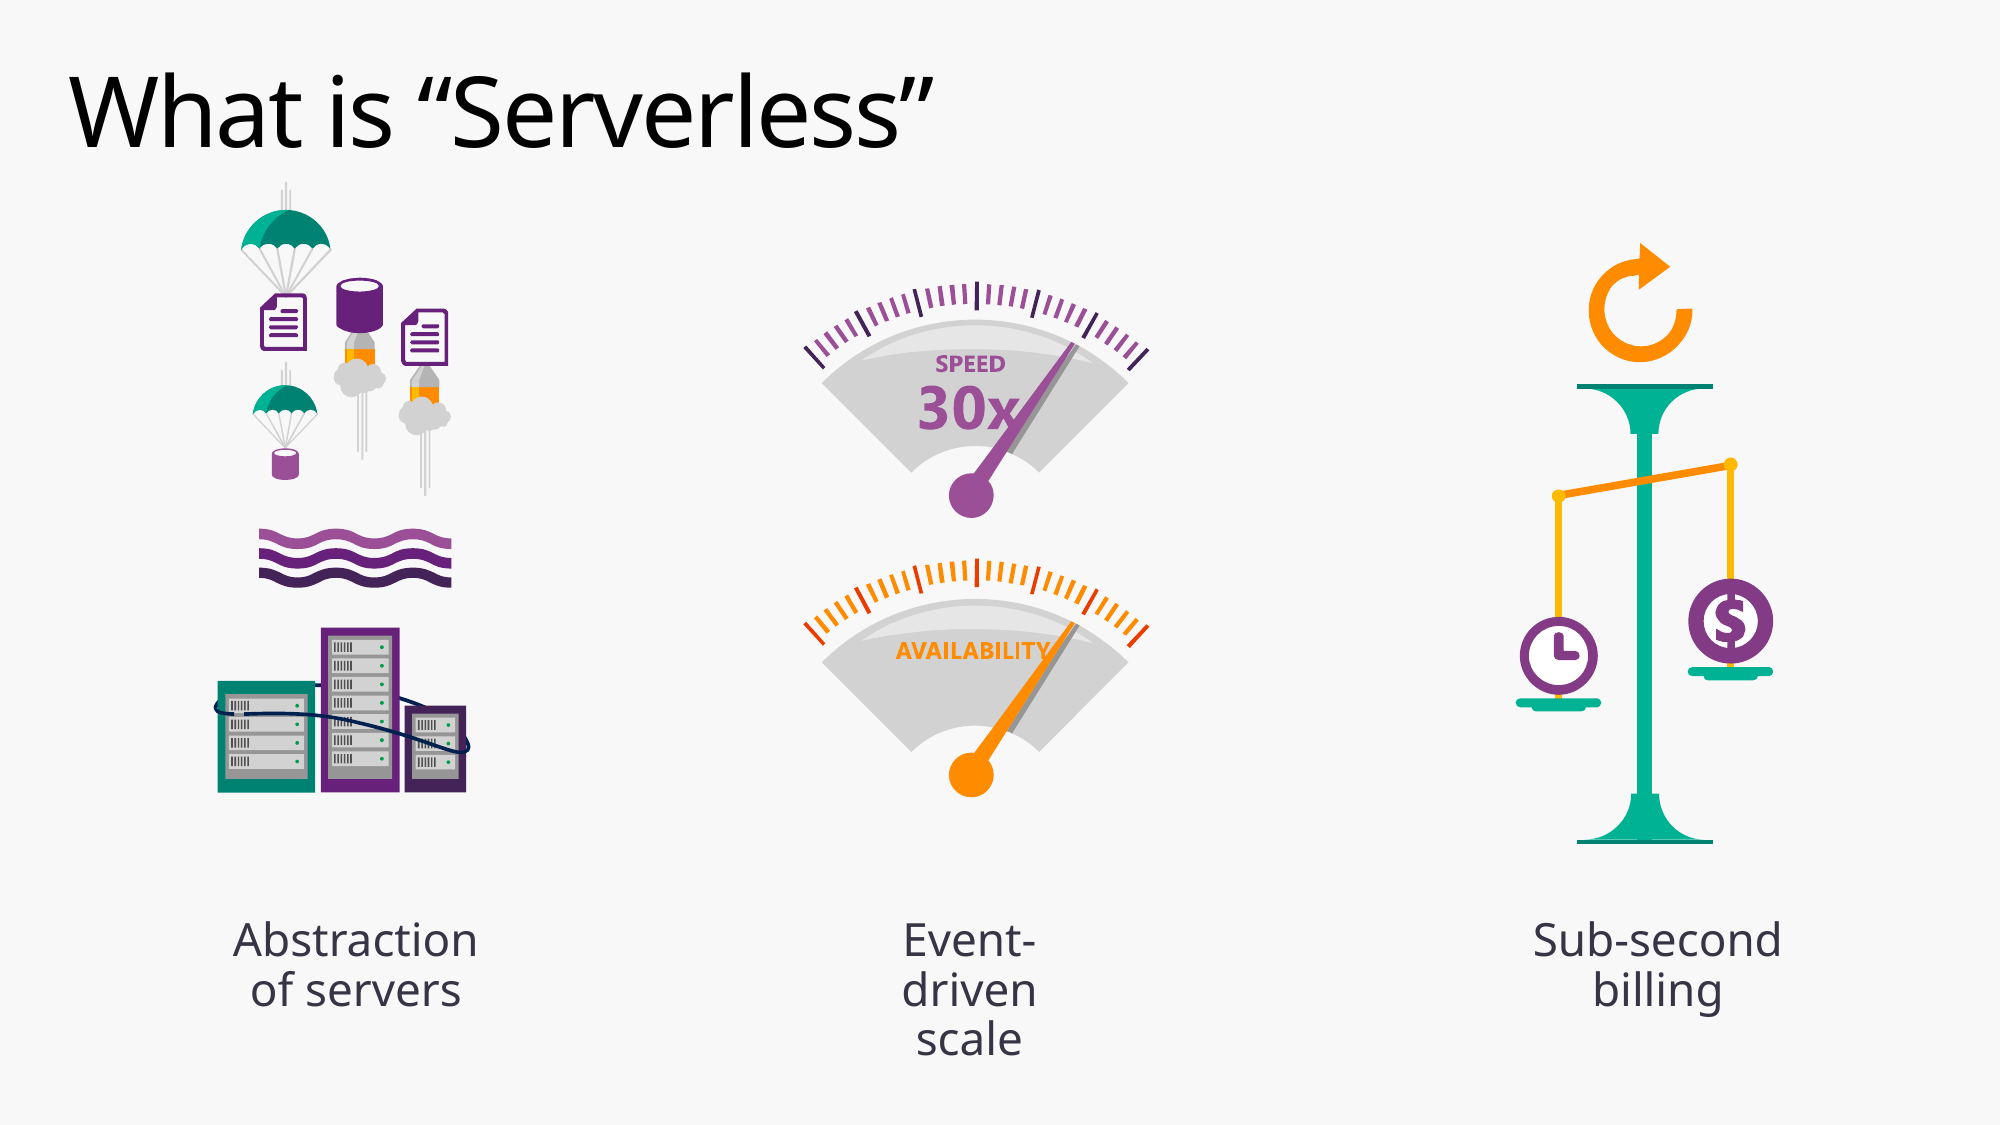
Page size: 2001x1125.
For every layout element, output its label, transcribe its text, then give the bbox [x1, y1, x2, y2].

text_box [632, 194, 1241, 1045]
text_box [135, 127, 556, 1045]
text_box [1241, 137, 2000, 1045]
title What is “Serverless” [44, 47, 1957, 196]
